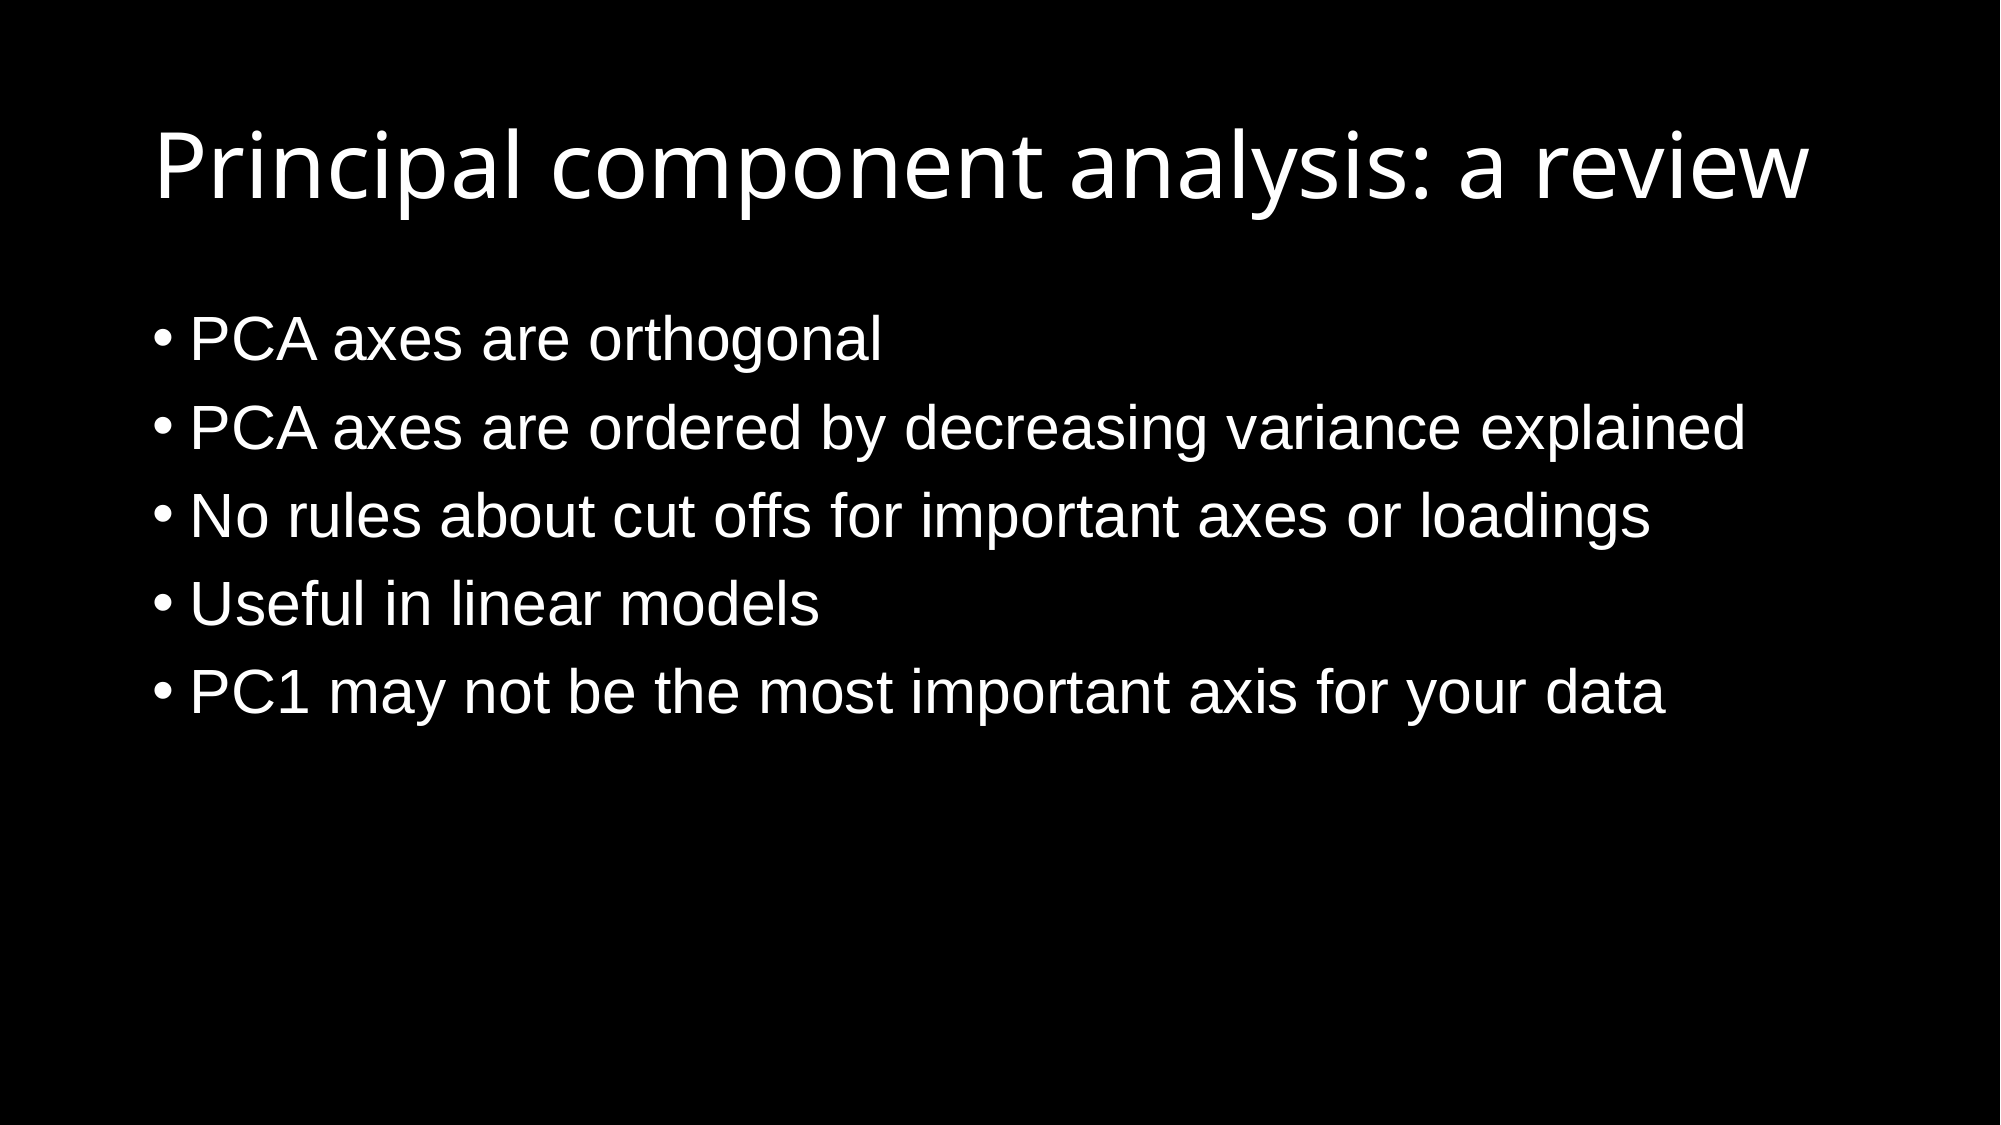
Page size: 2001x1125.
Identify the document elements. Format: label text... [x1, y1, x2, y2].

title Principal component analysis: a review [137, 59, 1863, 278]
list PCA axes are orthogonal PCA axes are ordered by decreasing variance explained No rules about cut offs for important axes or loadings Useful in linear models PC1 may not be the most important axis for your data [137, 299, 1863, 1014]
